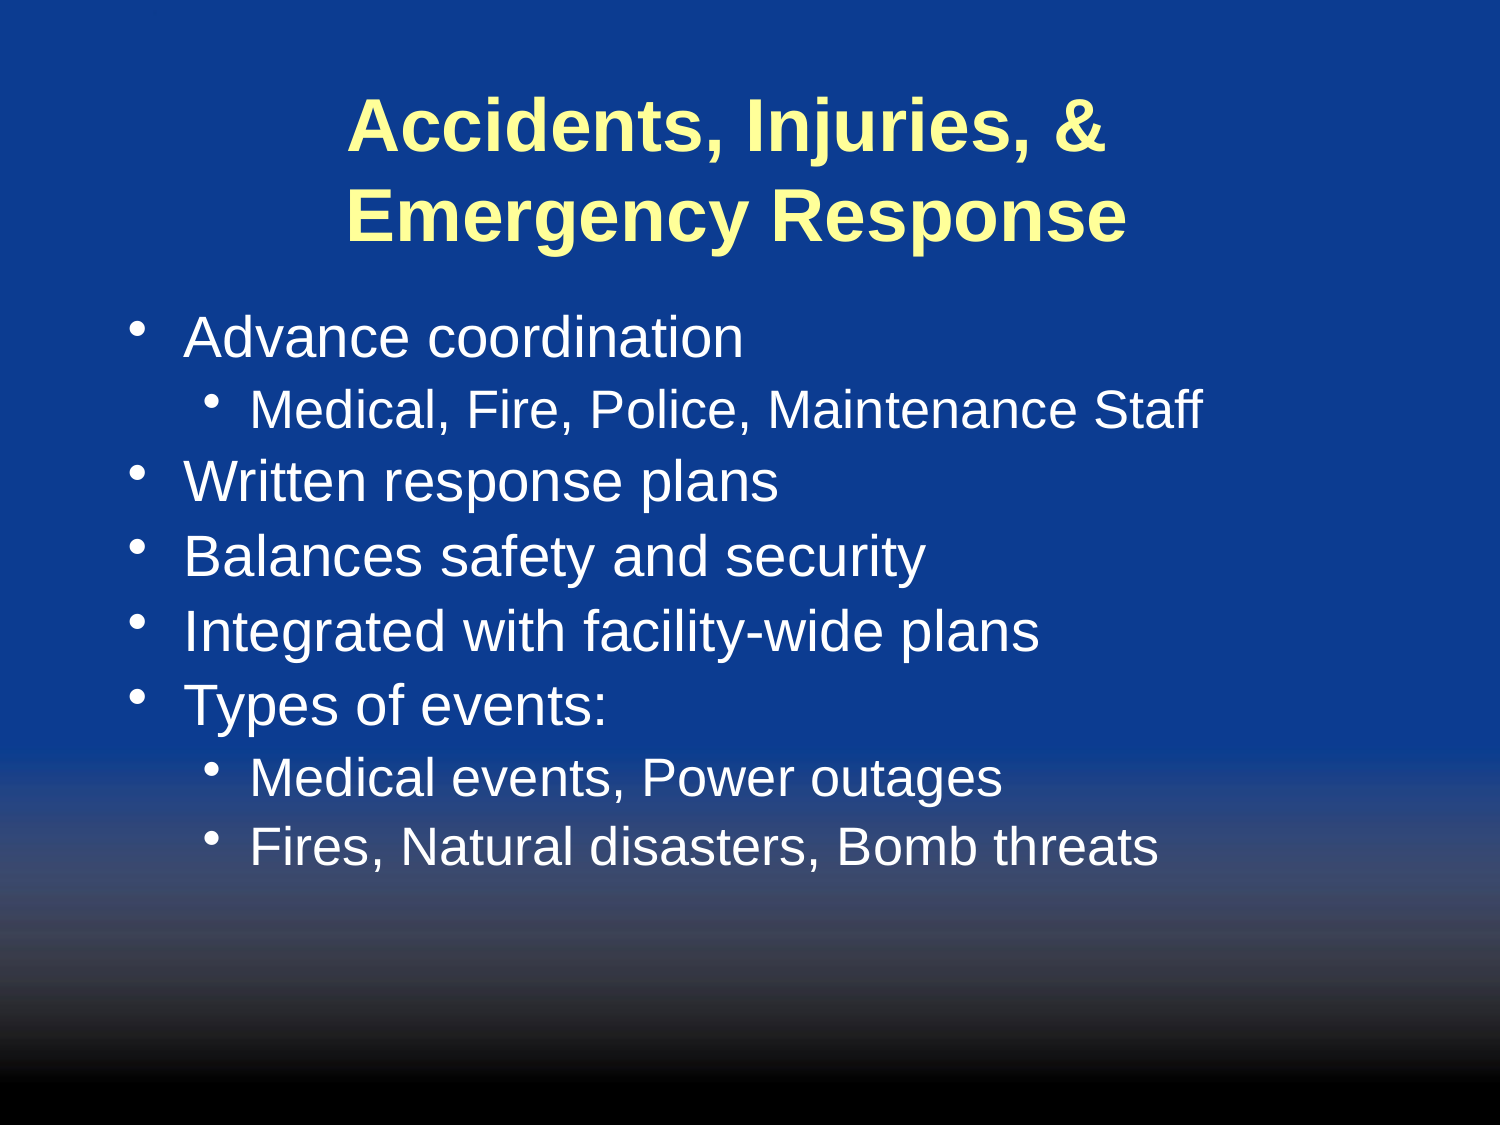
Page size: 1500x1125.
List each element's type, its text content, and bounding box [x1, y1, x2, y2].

title Accidents, Injuries, & Emergency Response [237, 112, 1238, 301]
picture [0, 0, 1500, 1125]
list Advance coordination Medical, Fire, Police, Maintenance Staff Written response plans Balances safety and security Integrated with facility-wide plans Types of events: Medical events, Power outages Fires, Natural disasters, Bomb threats [112, 299, 1438, 1026]
